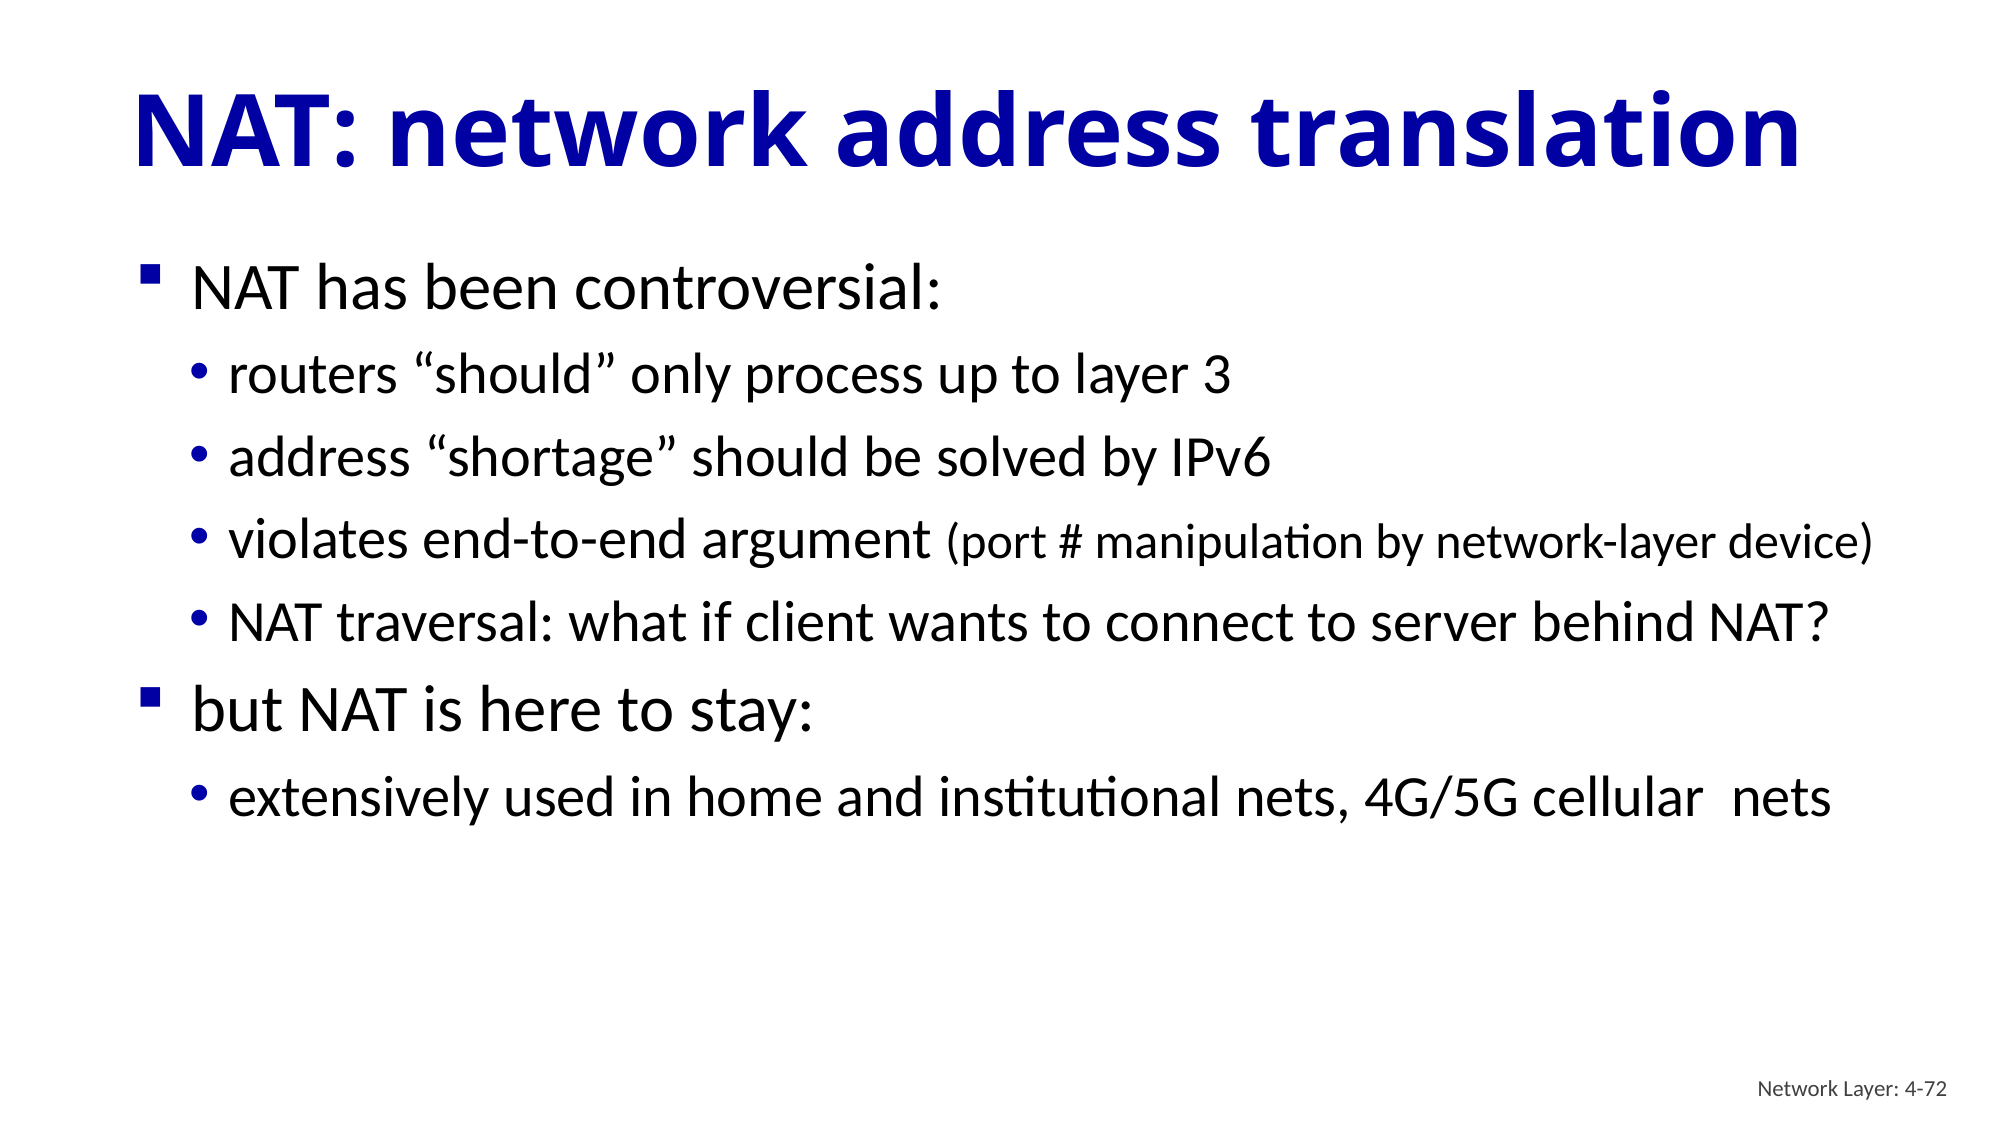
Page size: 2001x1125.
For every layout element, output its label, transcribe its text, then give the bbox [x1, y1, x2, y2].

title NAT: network address translation [115, 46, 1841, 222]
text_box NAT has been controversial: routers “should” only process up to layer 3 address “shortage” should be solved by IPv6 violates end-to-end argument (port # manipulation by network-layer device) NAT traversal: what if client wants to connect to server behind NAT? but NAT is here to stay: extensively used in home and institutional nets, 4G/5G cellular nets [99, 235, 1920, 1087]
slide_number Network Layer: 4-72 [1512, 1056, 1963, 1117]
